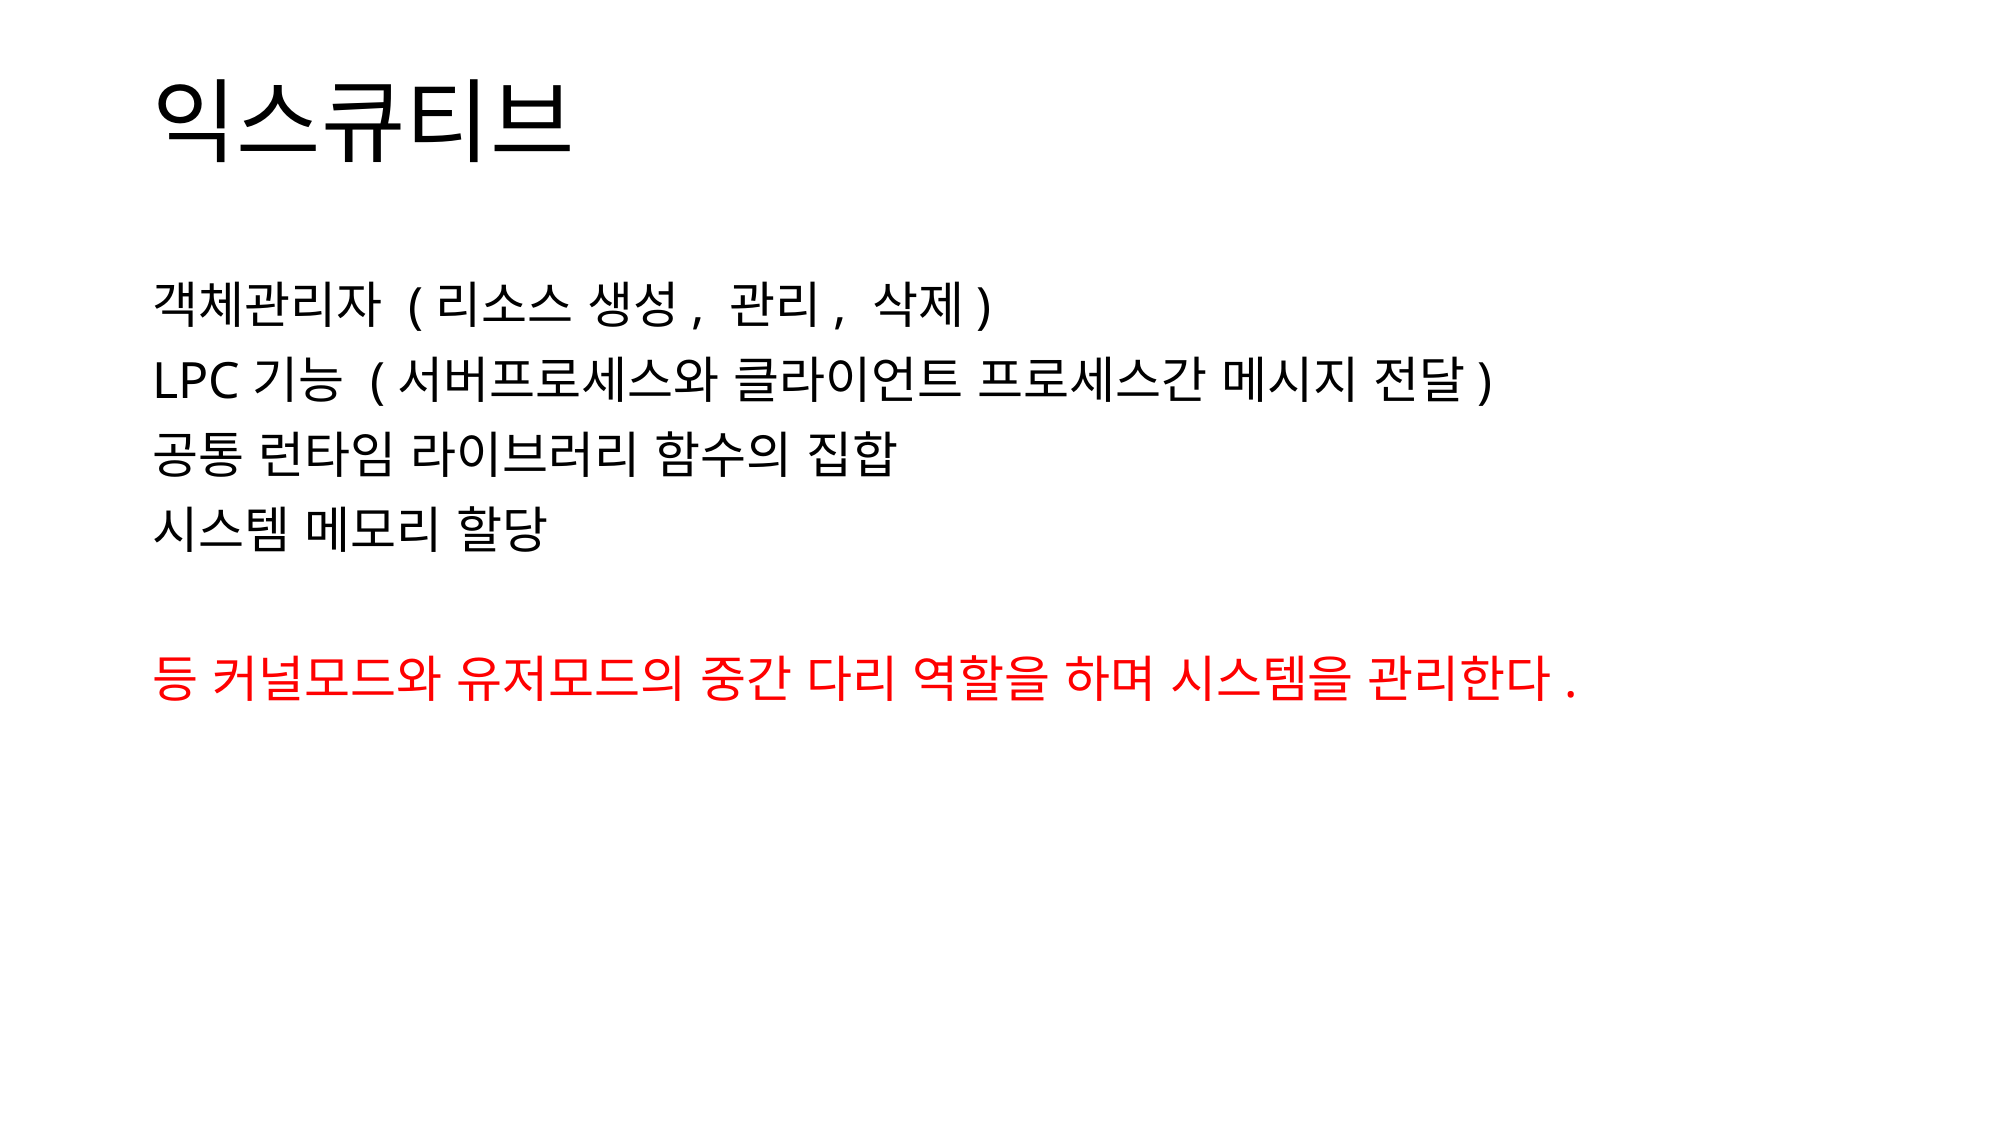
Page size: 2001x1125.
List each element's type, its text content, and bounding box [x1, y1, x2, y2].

title 익스큐티브 [137, 59, 1863, 192]
list 객체관리자 (리소스 생성, 관리, 삭제) LPC기능 (서버프로세스와 클라이언트 프로세스간 메시지 전달) 공통 런타임 라이브러리 함수의 집합 시스템 메모리 할당 등 커널모드와 유저모드의 중간 다리 역할을 하며 시스템을 관리한다. [137, 192, 1863, 1014]
